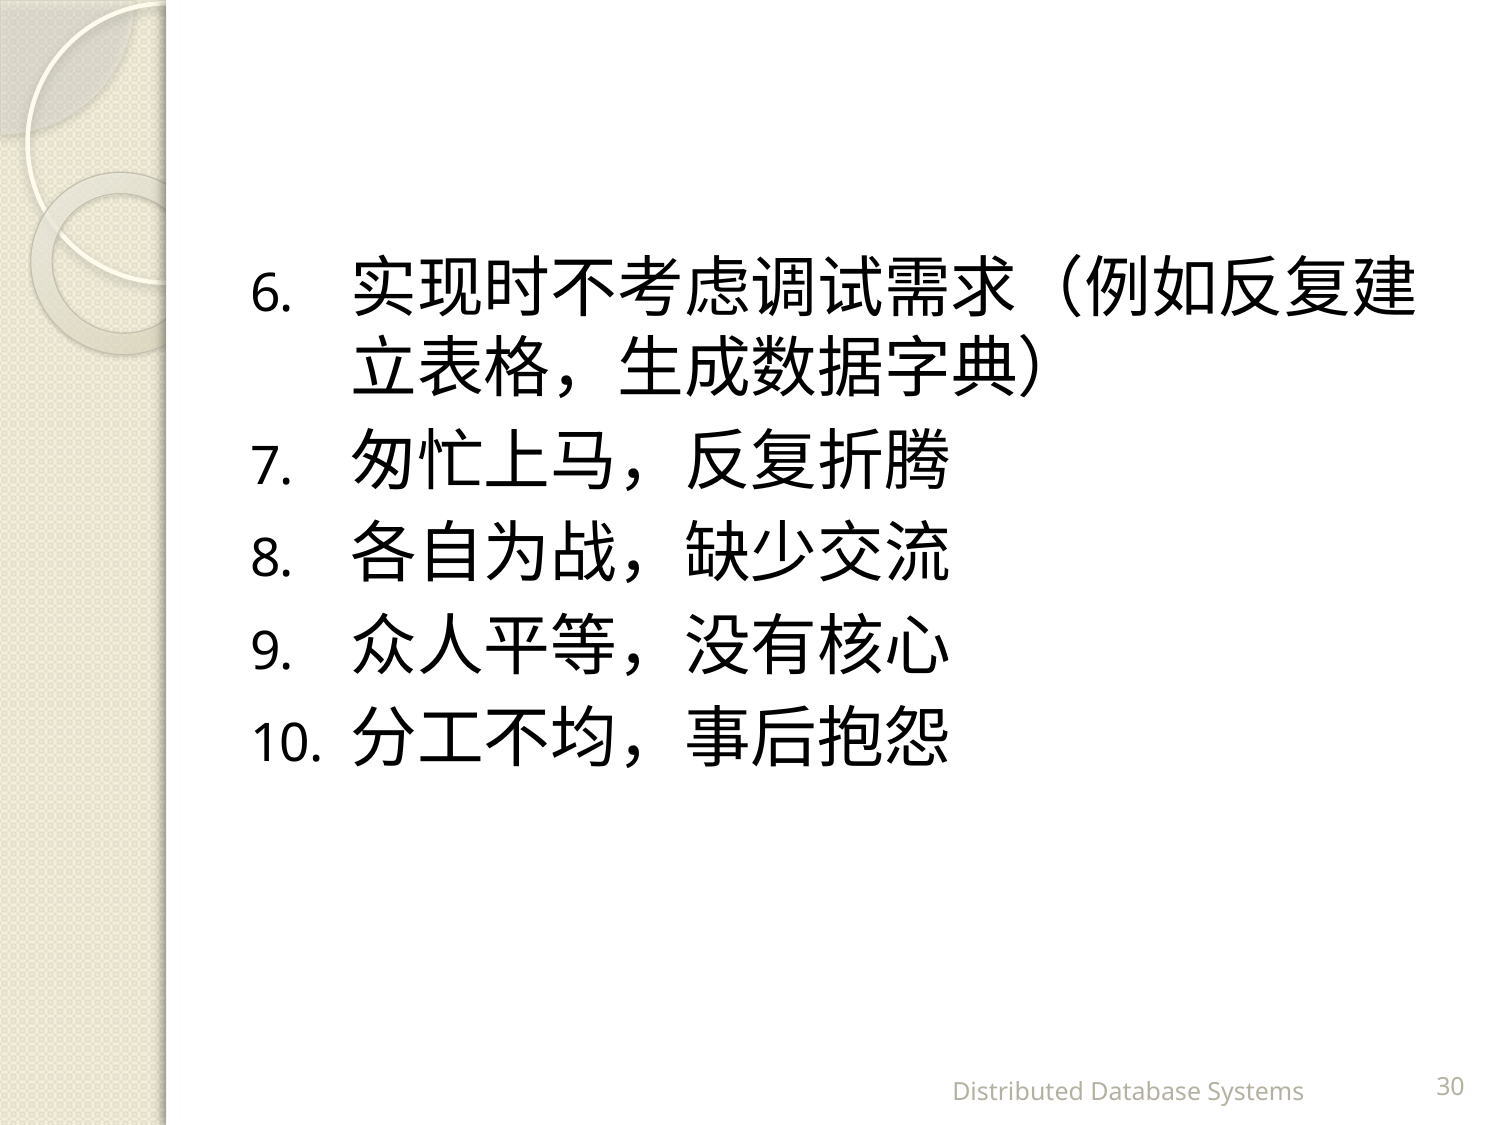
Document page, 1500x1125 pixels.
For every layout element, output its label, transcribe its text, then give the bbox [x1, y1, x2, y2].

slide_number 30 [1413, 1034, 1488, 1113]
footer Distributed Database Systems [937, 1034, 1413, 1113]
list 实现时不考虑调试需求（例如反复建立表格，生成数据字典） 匆忙上马，反复折腾 各自为战，缺少交流 众人平等，没有核心 分工不均，事后抱怨 [235, 237, 1466, 1025]
